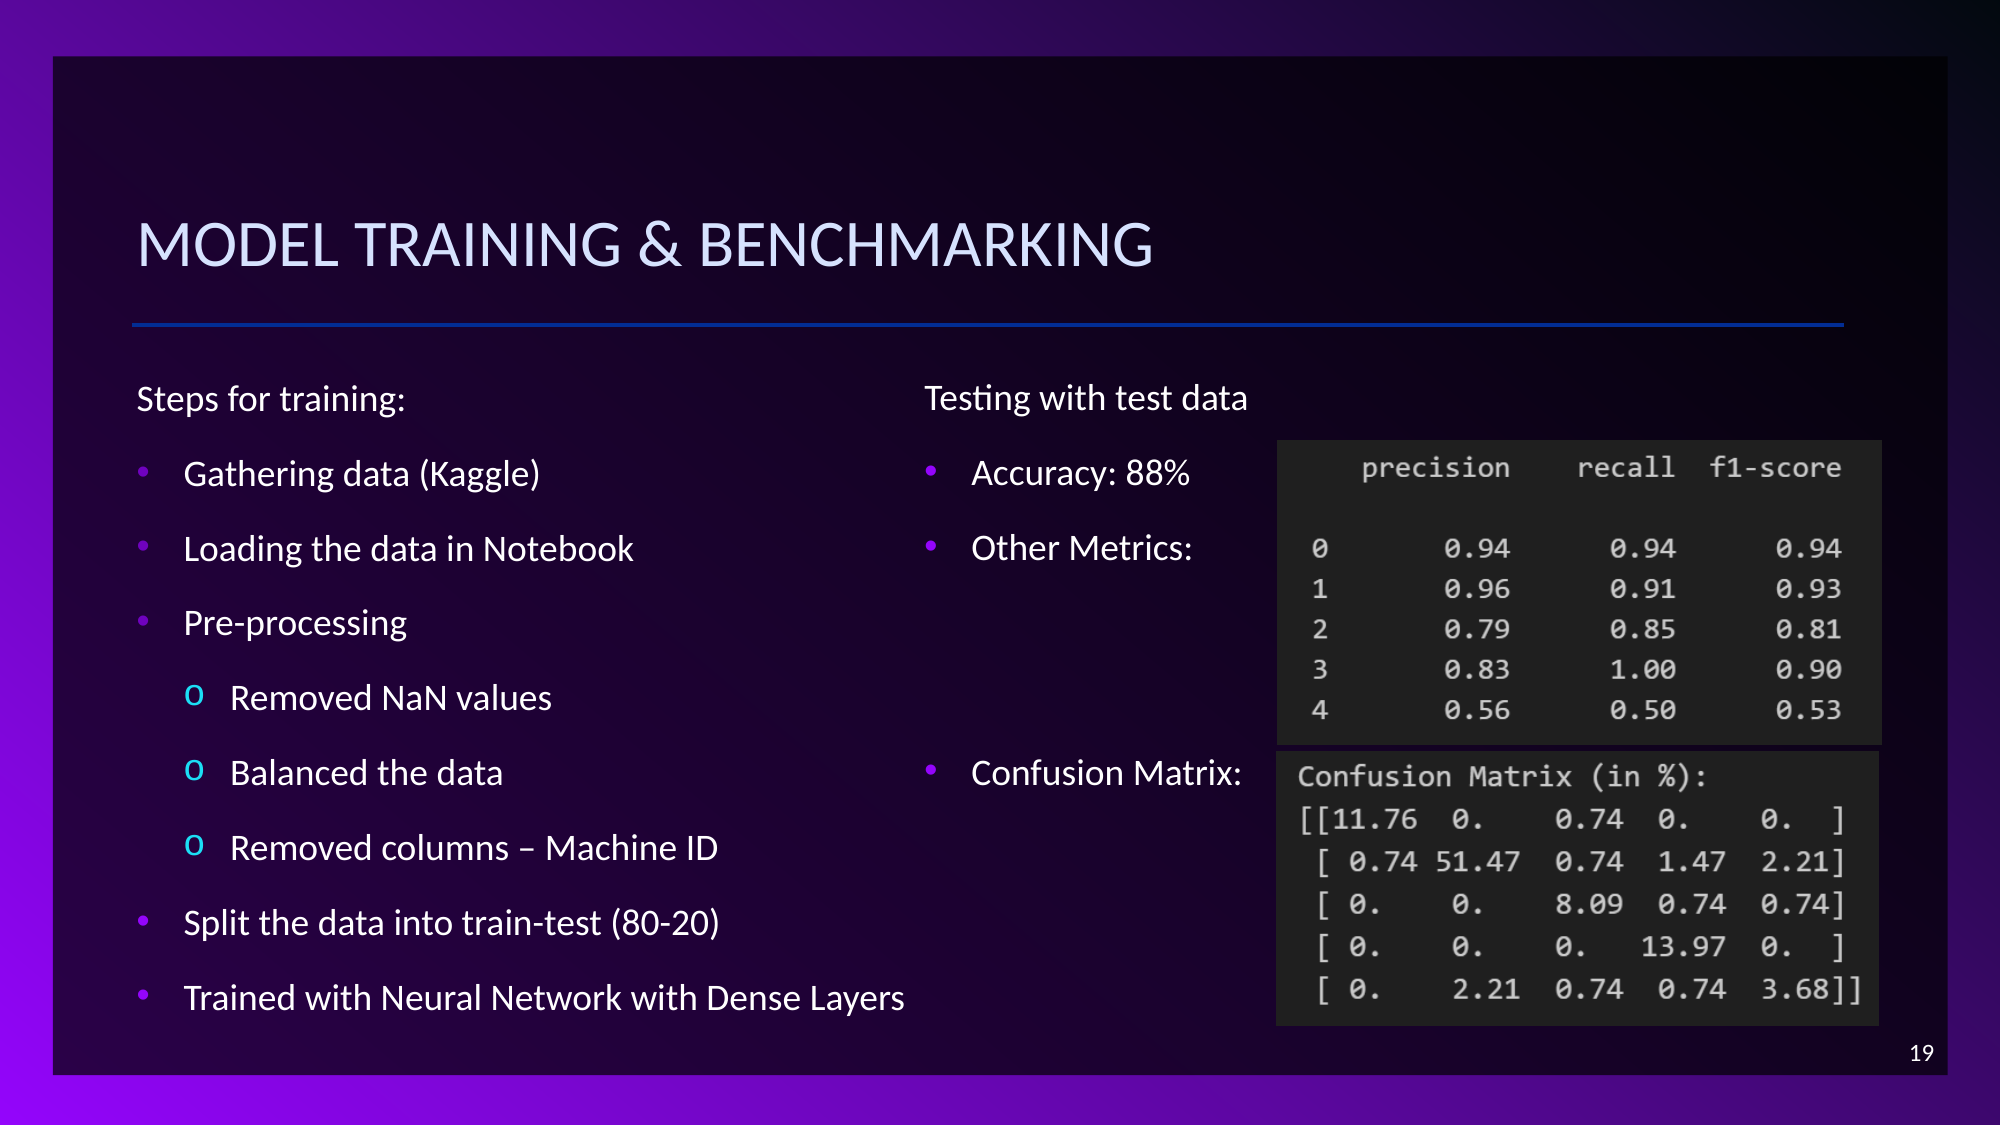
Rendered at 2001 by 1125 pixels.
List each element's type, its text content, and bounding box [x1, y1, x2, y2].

picture [1276, 751, 1879, 1026]
picture [1277, 440, 1882, 745]
list Steps for training: Gathering data (Kaggle) Loading the data in Notebook Pre-processing Removed NaN values Balanced the data Removed columns – Machine ID Split the data into train-test (80-20) Trained with Neural Network with Dense Layers [121, 357, 909, 1021]
title Model training & benchmarking [121, 70, 1845, 289]
slide_number 19 [1499, 1021, 1950, 1082]
text_box Testing with test data Accuracy: 88% Other Metrics: Confusion Matrix: [909, 356, 1882, 1023]
